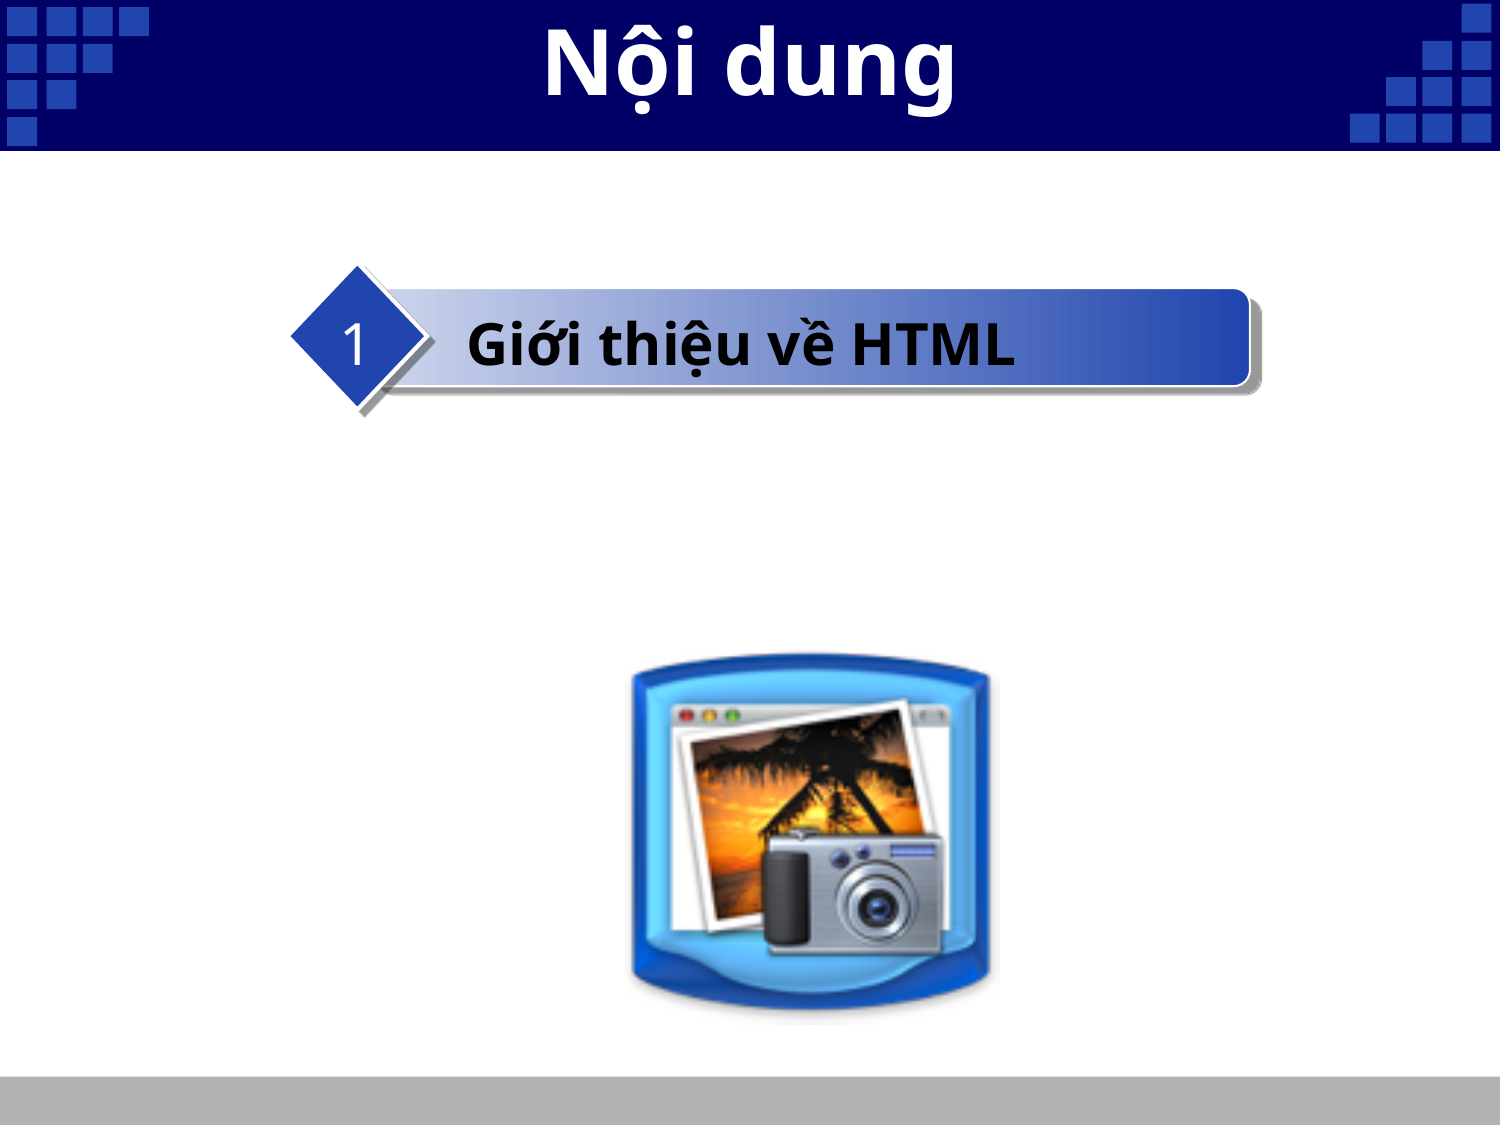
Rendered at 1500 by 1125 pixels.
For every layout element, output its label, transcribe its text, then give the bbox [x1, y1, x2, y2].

picture [624, 649, 1001, 1026]
title Nội dung [75, 12, 1425, 105]
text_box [287, 262, 1251, 413]
